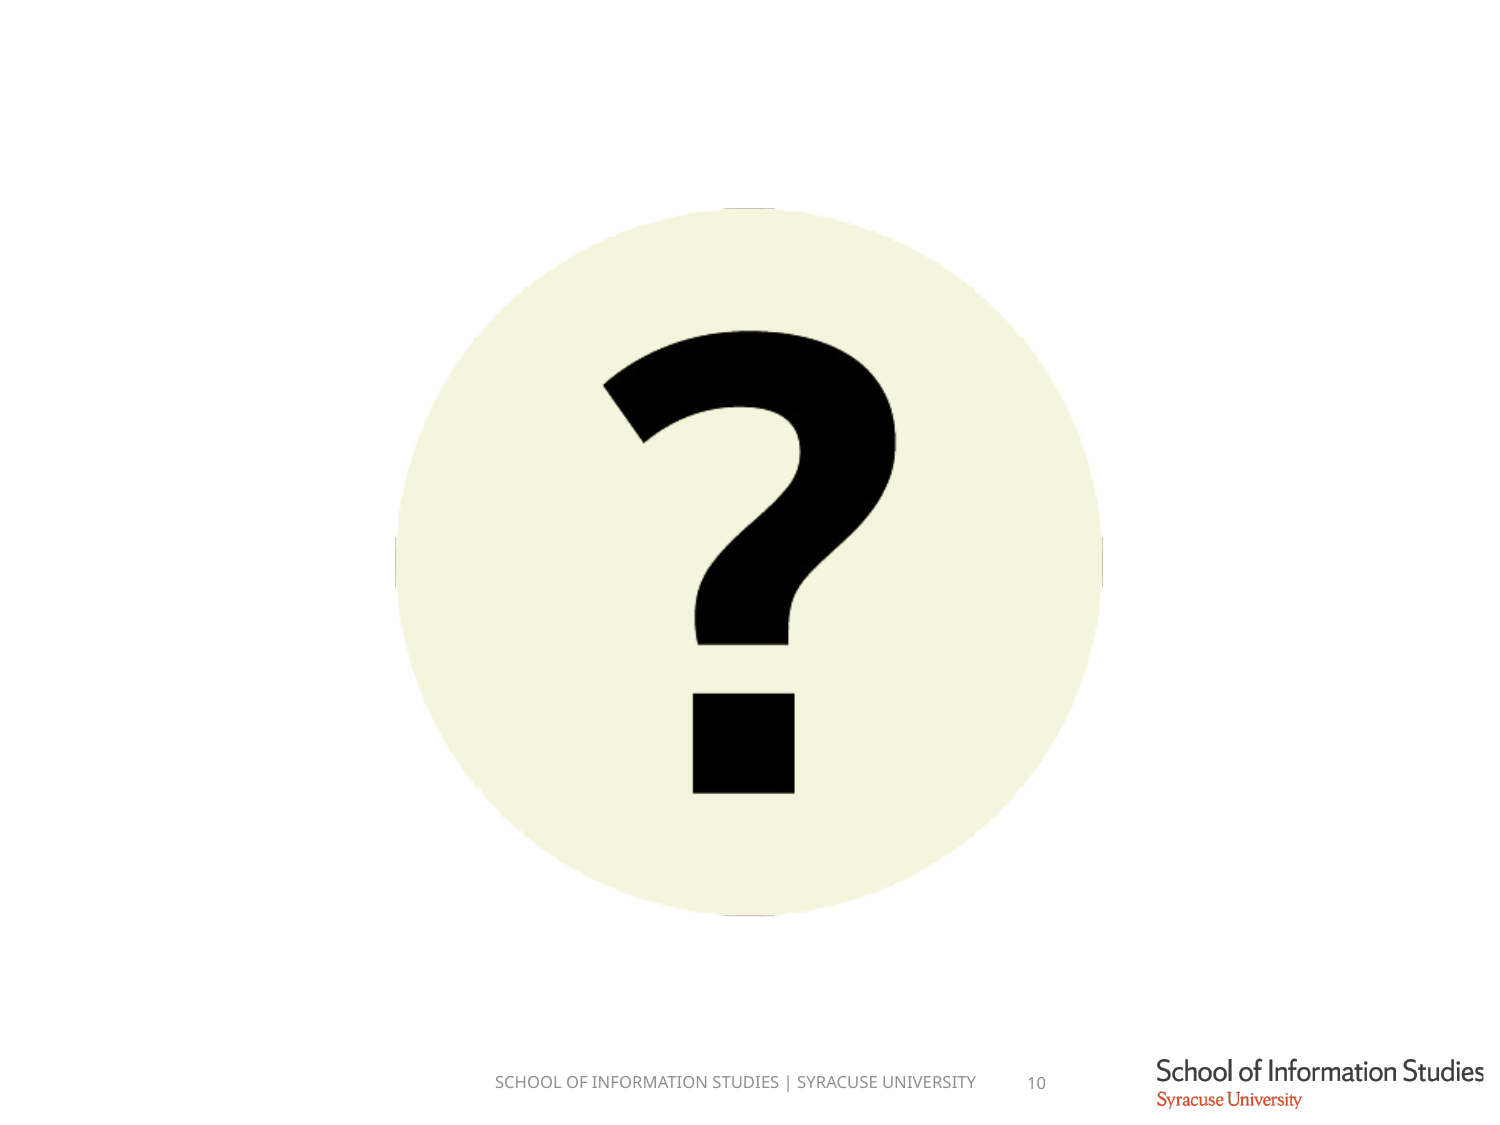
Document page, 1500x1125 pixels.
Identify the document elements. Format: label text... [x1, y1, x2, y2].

footer School of Information Studies | Syracuse University [283, 1061, 993, 1106]
slide_number 10 [1012, 1061, 1149, 1107]
picture [249, 187, 1250, 938]
